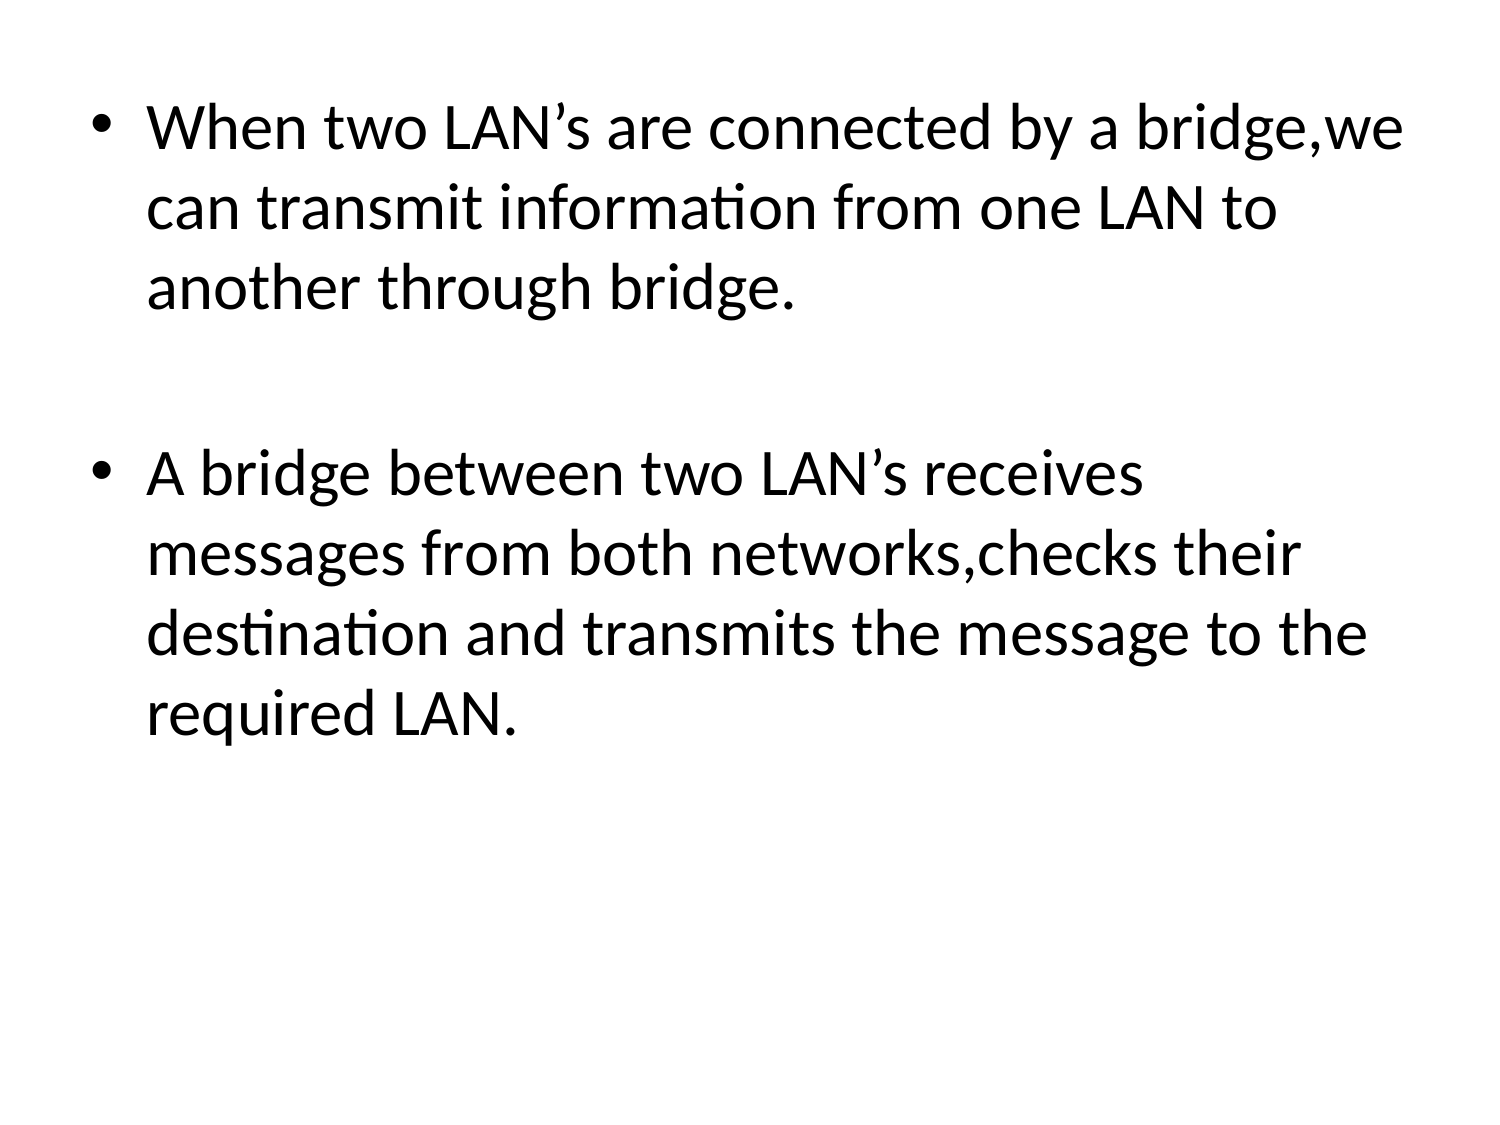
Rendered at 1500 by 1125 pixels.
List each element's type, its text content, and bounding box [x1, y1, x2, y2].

list When two LAN’s are connected by a bridge,we can transmit information from one LAN to another through bridge. A bridge between two LAN’s receives messages from both networks,checks their destination and transmits the message to the required LAN. [75, 75, 1425, 1005]
